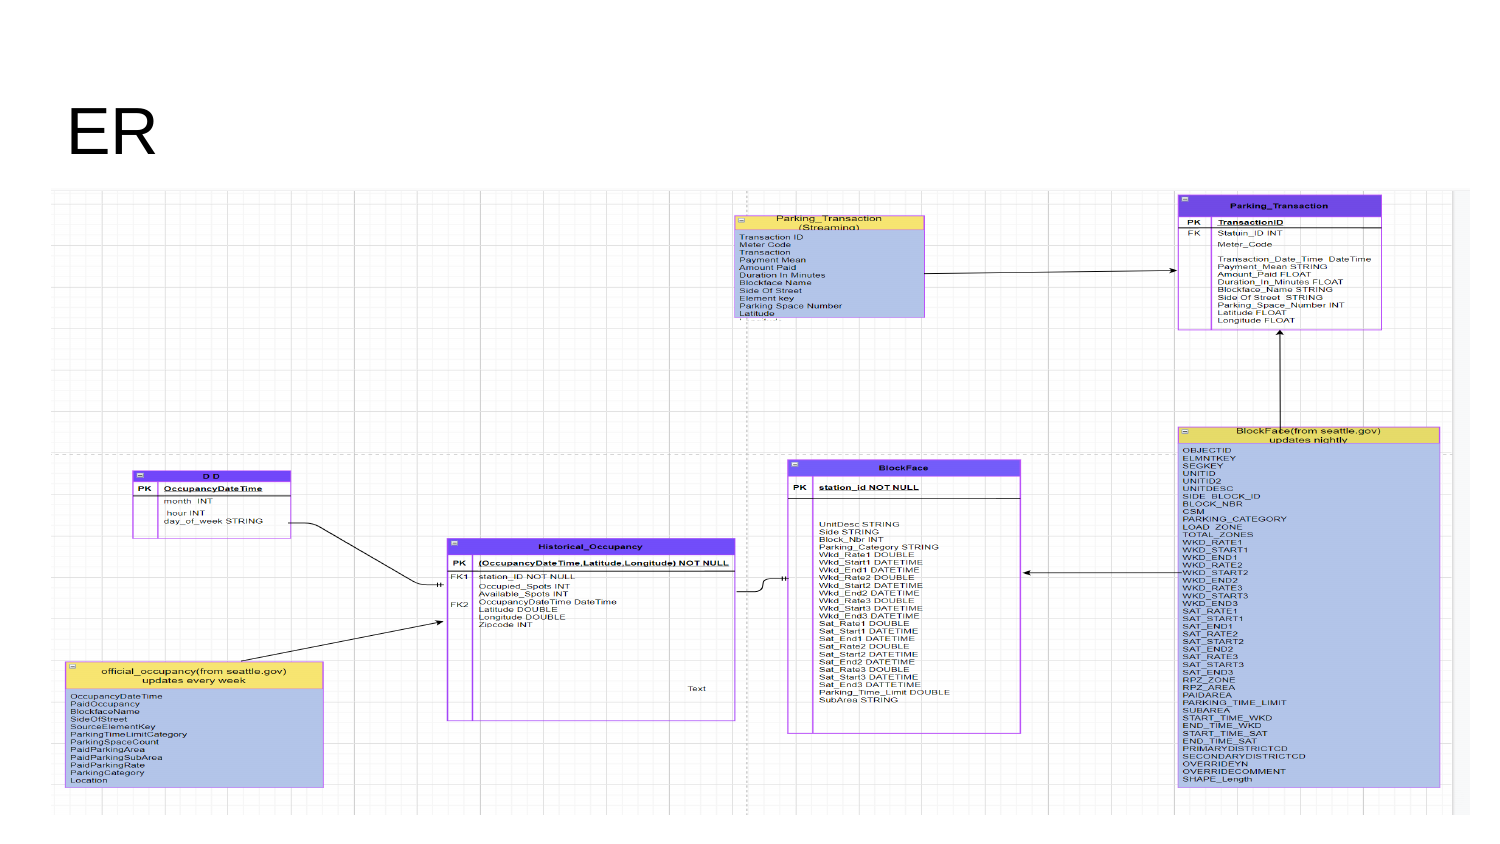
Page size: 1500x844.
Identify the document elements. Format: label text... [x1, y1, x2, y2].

picture [50, 188, 1471, 815]
title ER [51, 72, 1449, 167]
slide_number 9 [1389, 764, 1480, 830]
